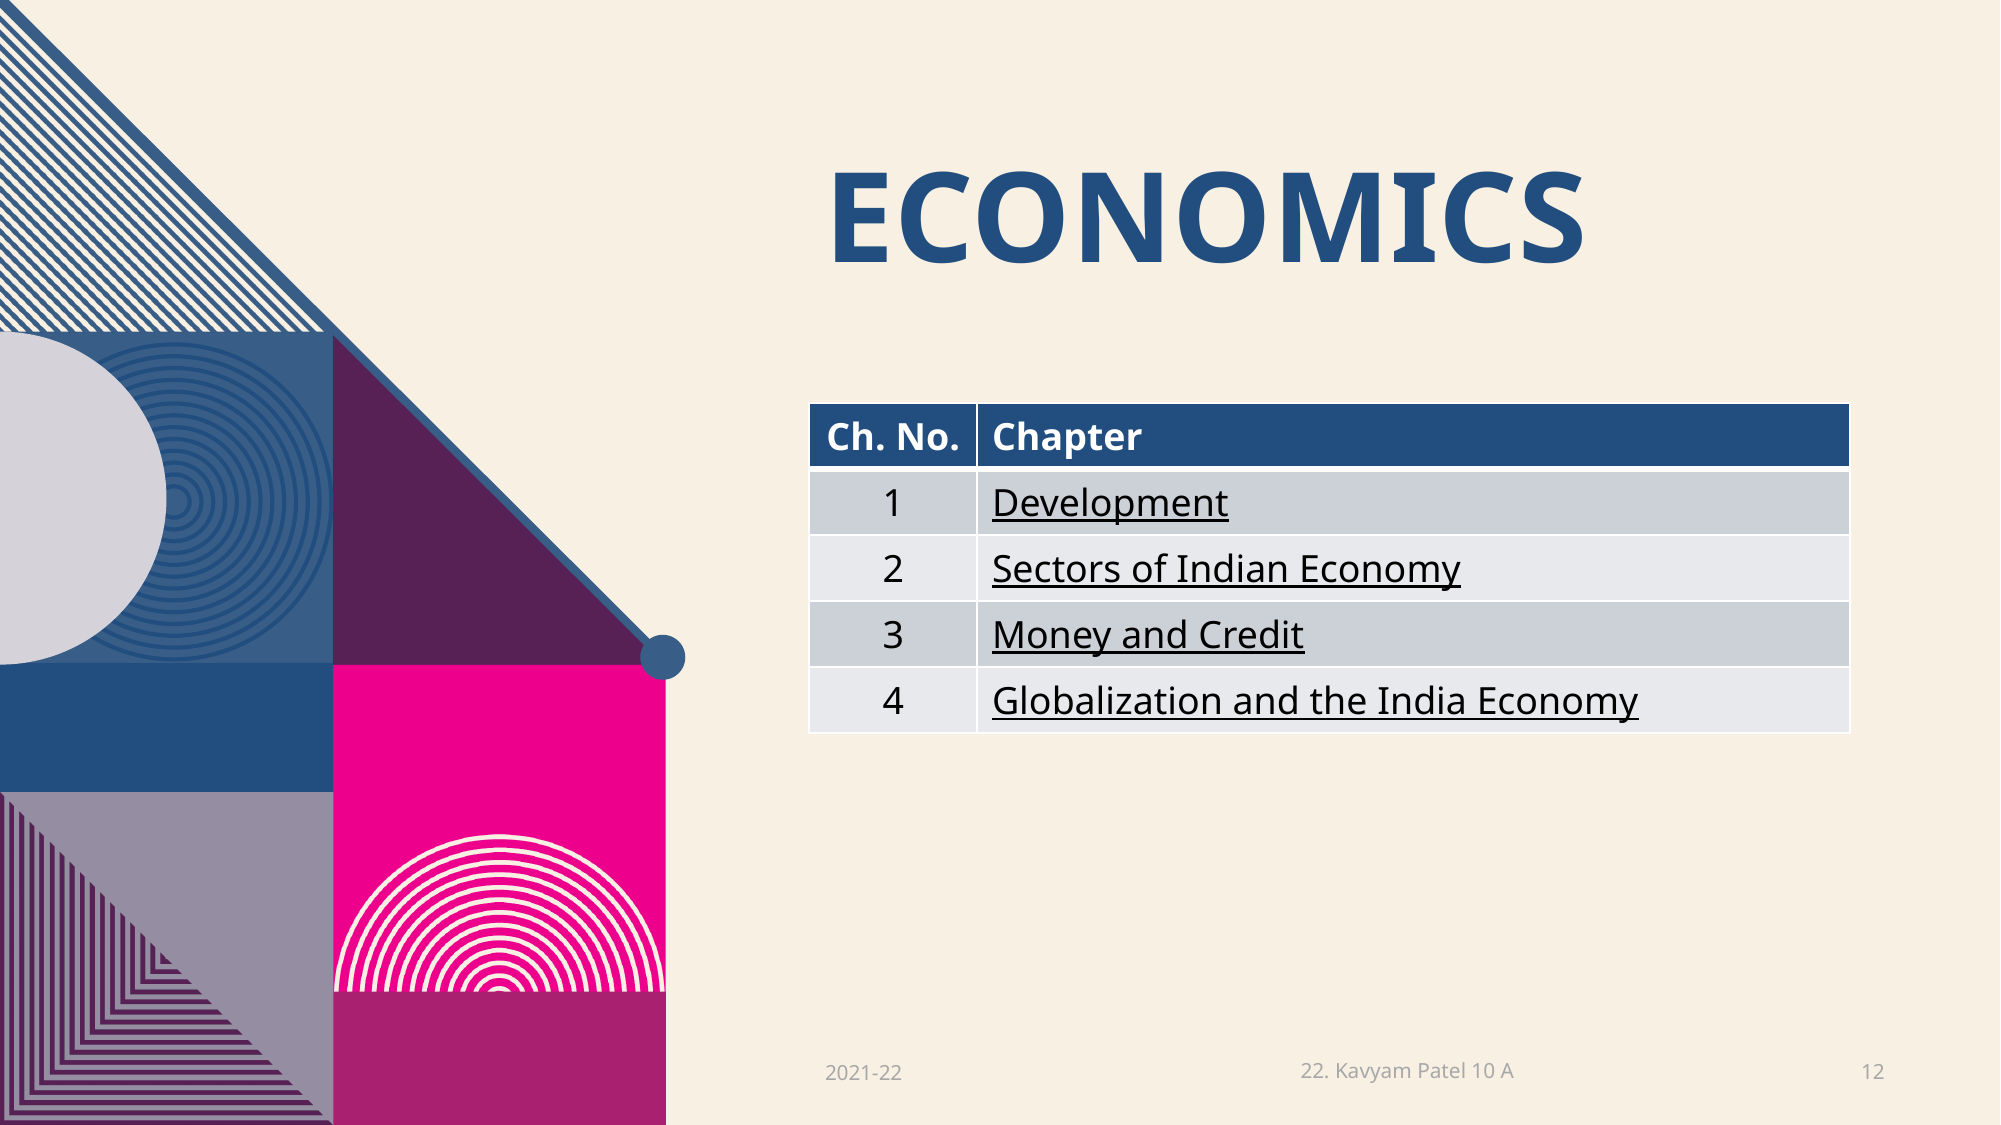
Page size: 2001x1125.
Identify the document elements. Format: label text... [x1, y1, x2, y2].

table_cell Money and Credit [978, 602, 1849, 666]
table_cell 2 [810, 536, 976, 600]
slide_number 12 [1824, 1042, 1900, 1103]
table_cell 1 [810, 472, 976, 534]
picture [334, 834, 665, 991]
table_cell 4 [810, 668, 976, 732]
table_cell Globalization and the India Economy [978, 668, 1849, 732]
slide_number 2021-22 [810, 1042, 990, 1103]
picture [0, 4, 330, 333]
footer 22. Kavyam Patel 10 A [1219, 1041, 1595, 1102]
table_cell Sectors of Indian Economy [978, 536, 1849, 600]
table_cell Development [978, 472, 1849, 534]
picture [0, 792, 333, 1125]
title Economics [809, 147, 1850, 365]
table_cell 3 [810, 602, 976, 666]
table_header Chapter [978, 404, 1849, 466]
table_header Ch. No. [810, 404, 976, 466]
picture [10, 0, 332, 321]
